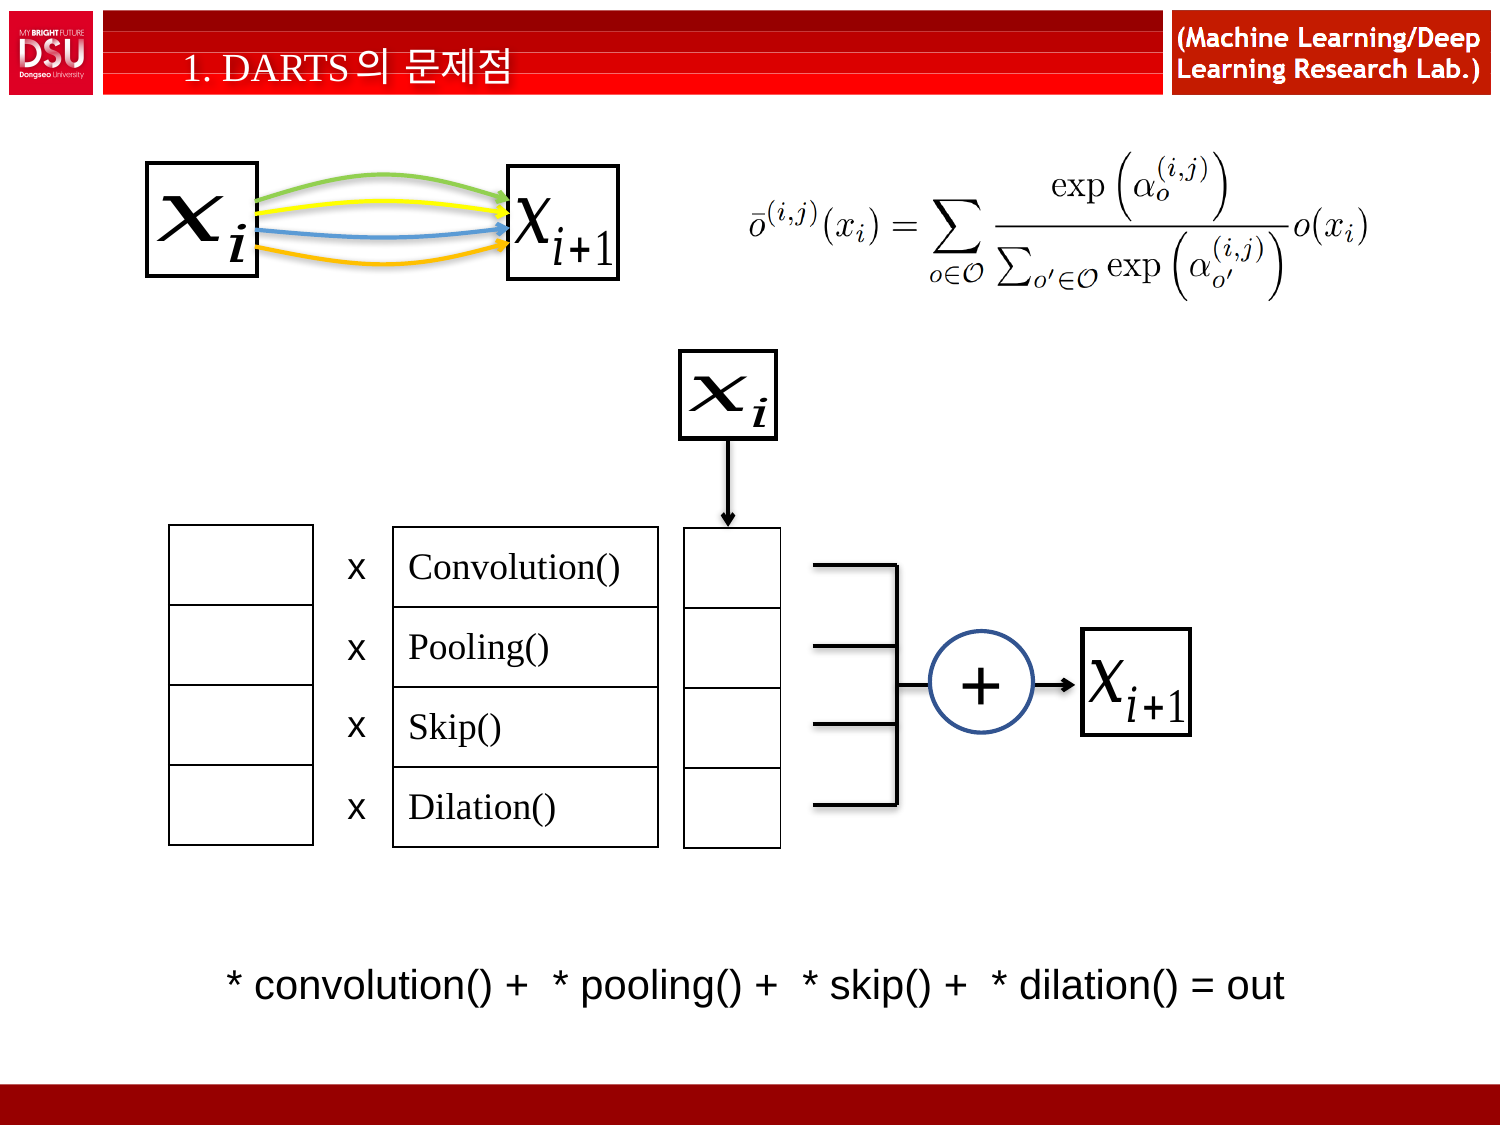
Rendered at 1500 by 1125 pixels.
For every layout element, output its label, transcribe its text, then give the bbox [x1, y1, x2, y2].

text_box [149, 164, 616, 277]
table_cell Dilation() [394, 768, 657, 846]
table_cell Skip() [394, 688, 657, 766]
table_cell Pooling() [394, 608, 657, 686]
text_box [0, 1082, 1500, 1125]
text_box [0, 2, 1500, 96]
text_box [332, 534, 375, 836]
picture [732, 138, 1379, 317]
table_header Convolution() [394, 528, 657, 606]
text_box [812, 564, 1188, 806]
